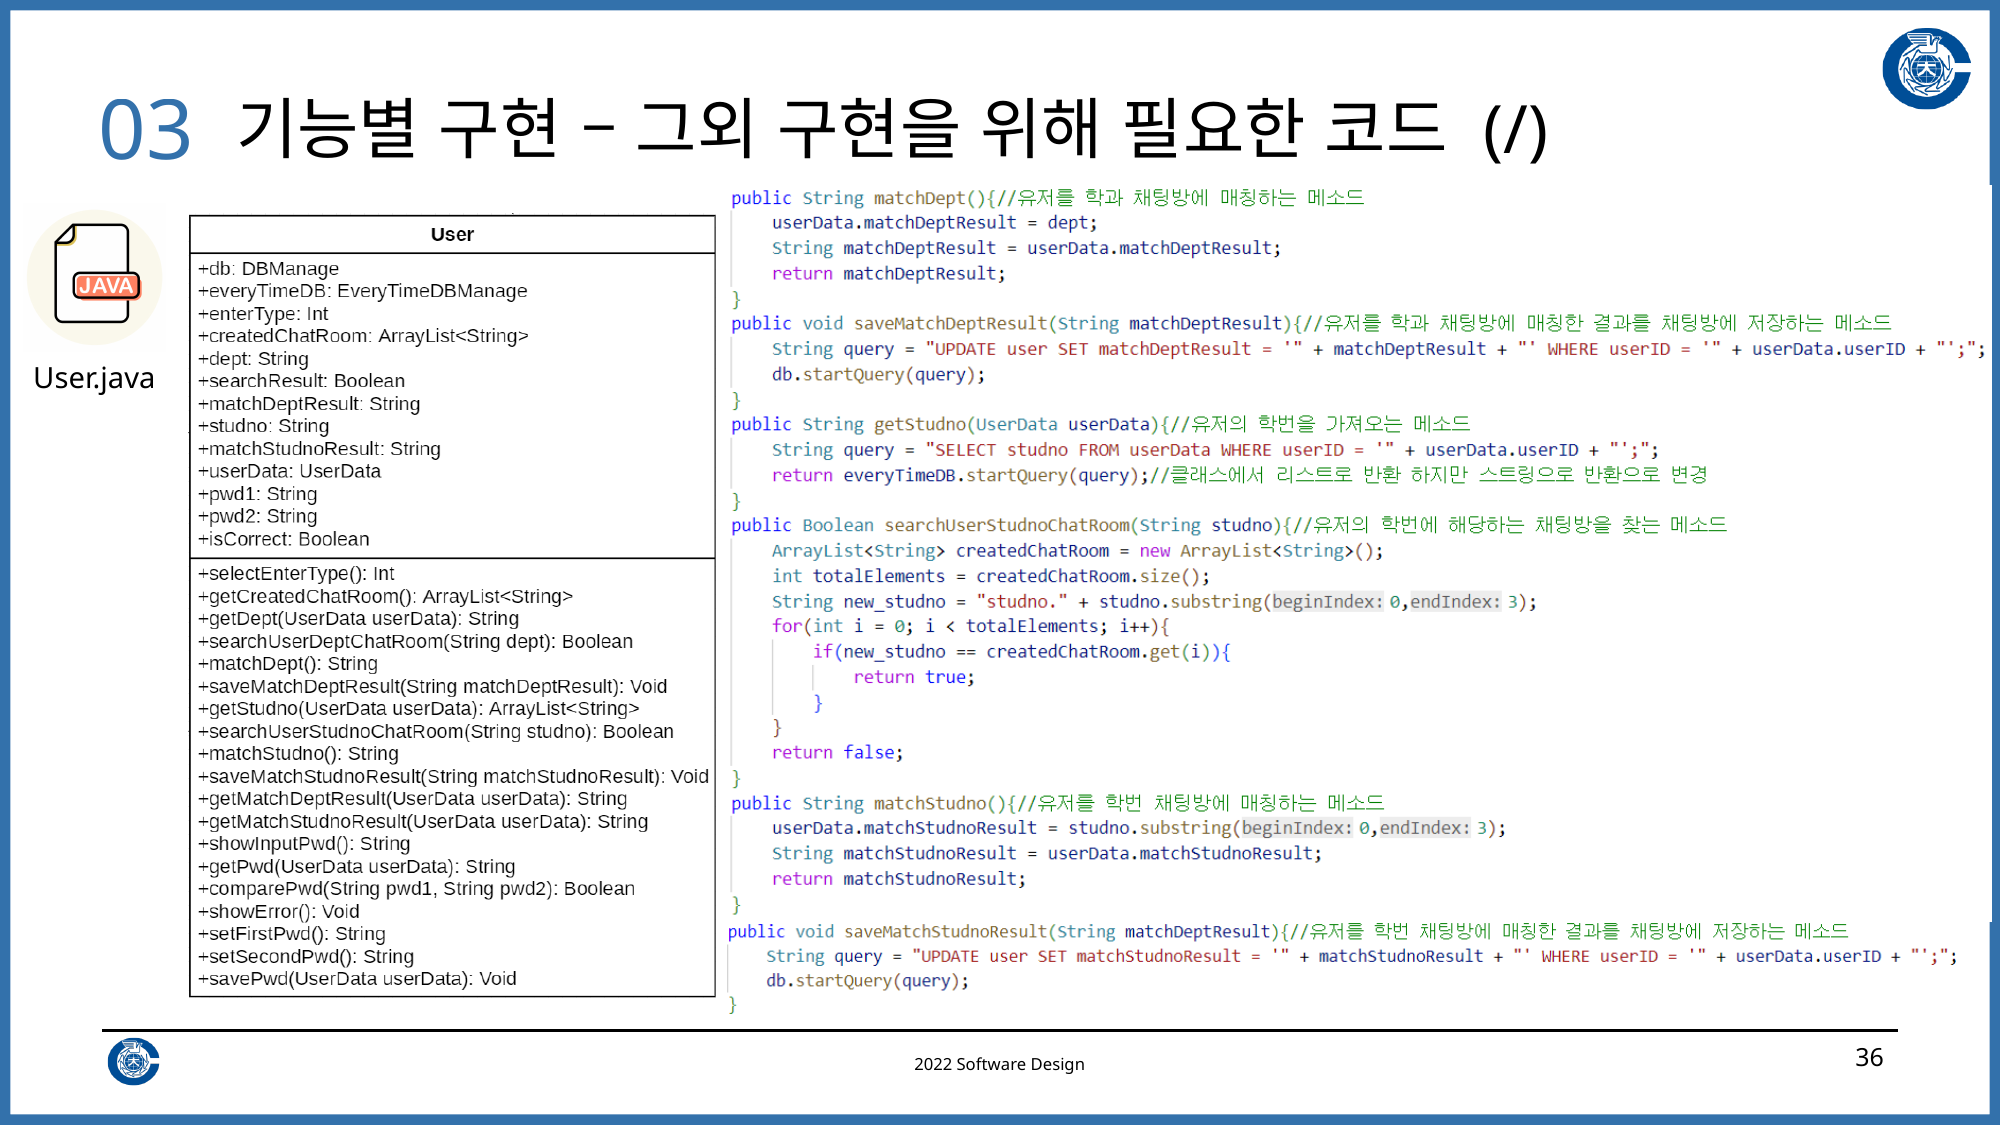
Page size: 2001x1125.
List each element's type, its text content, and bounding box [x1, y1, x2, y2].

text_box 03 [98, 76, 250, 177]
picture [188, 213, 717, 998]
text_box [0, 0, 2000, 1125]
picture [98, 1032, 167, 1089]
text_box 기능별 구현 – 그외 구현을 위해 필요한 코드 (/) [236, 86, 1617, 167]
picture [23, 203, 166, 352]
picture [1866, 18, 1985, 116]
picture [721, 185, 1992, 1017]
text_box User.java [0, 340, 188, 402]
